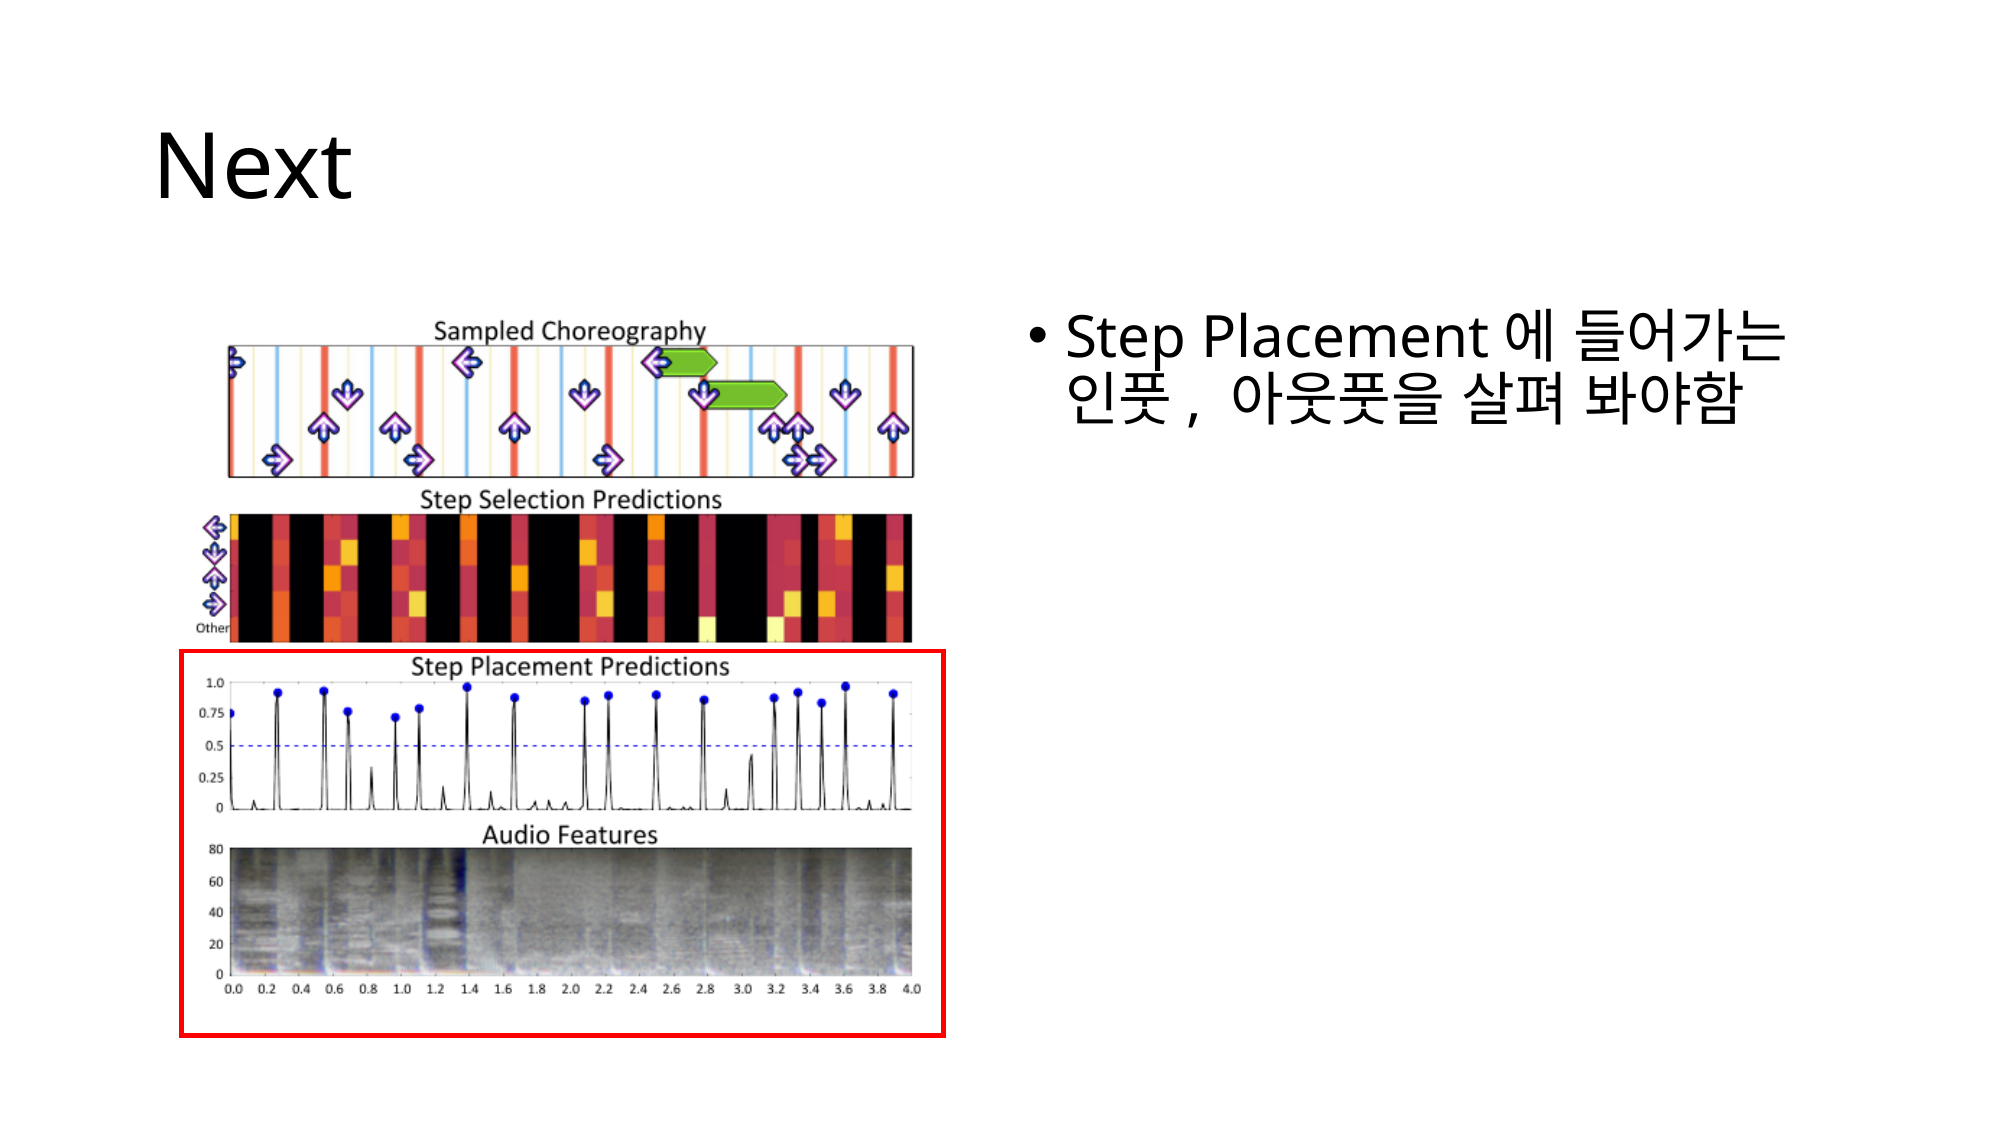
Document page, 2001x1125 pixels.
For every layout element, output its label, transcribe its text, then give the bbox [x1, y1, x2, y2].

text_box [181, 1014, 944, 1036]
list Step Placement에 들어가는 인풋, 아웃풋을 살펴 봐야함 [1012, 299, 1863, 1014]
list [181, 299, 944, 1014]
title Next [137, 59, 1863, 278]
